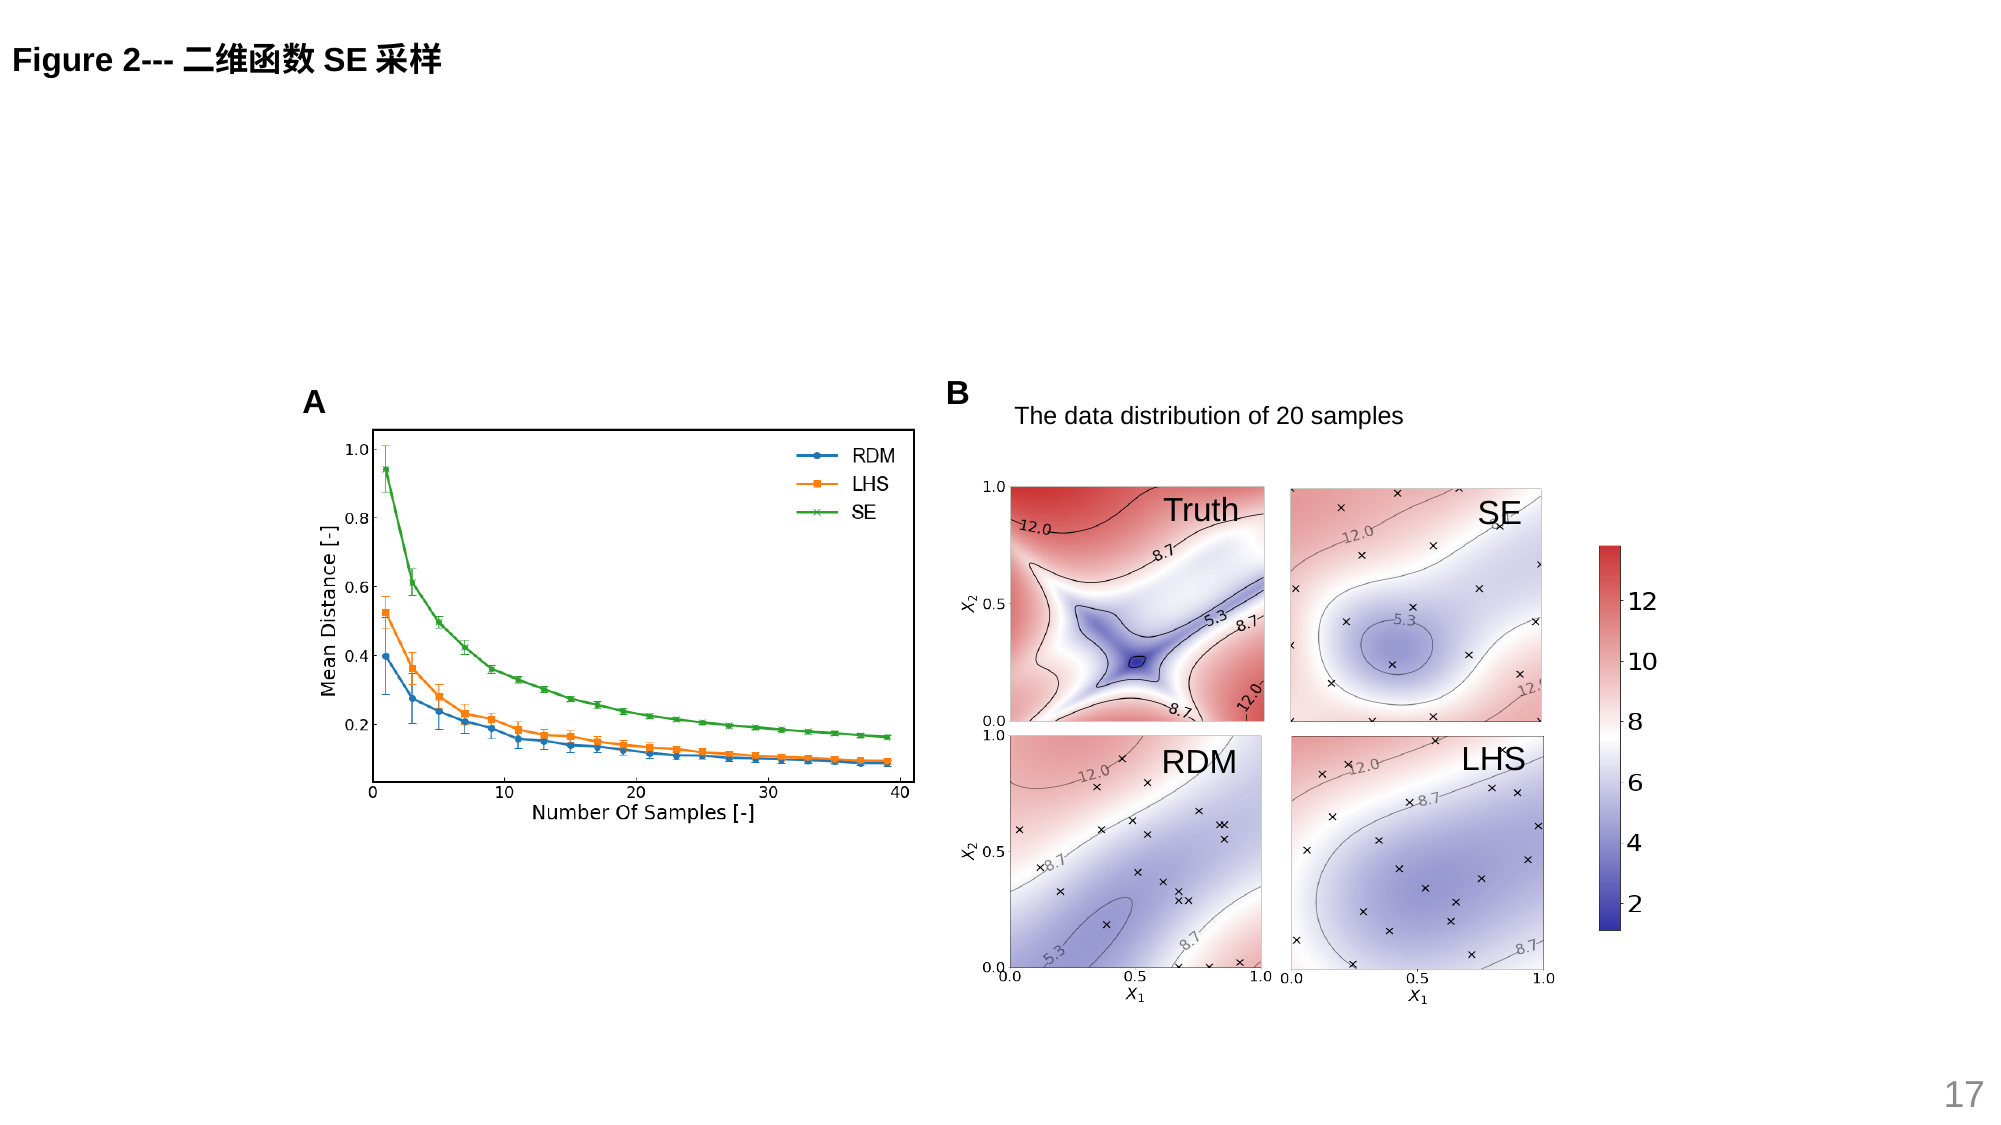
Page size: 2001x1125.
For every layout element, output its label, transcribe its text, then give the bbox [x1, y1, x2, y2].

picture [1593, 530, 1664, 996]
text_box SE [1438, 484, 1562, 539]
picture [957, 477, 1559, 1009]
slide_number 17 [1550, 1062, 2000, 1123]
text_box Figure 2---二维函数SE采样 [0, 31, 471, 86]
text_box The data distribution of 20 samples [998, 391, 1422, 437]
picture [314, 424, 918, 828]
text_box A [232, 372, 397, 428]
text_box LHS [1420, 729, 1568, 784]
picture [1284, 485, 1544, 727]
text_box B [875, 364, 1040, 419]
text_box Truth [1267, 480, 1275, 536]
